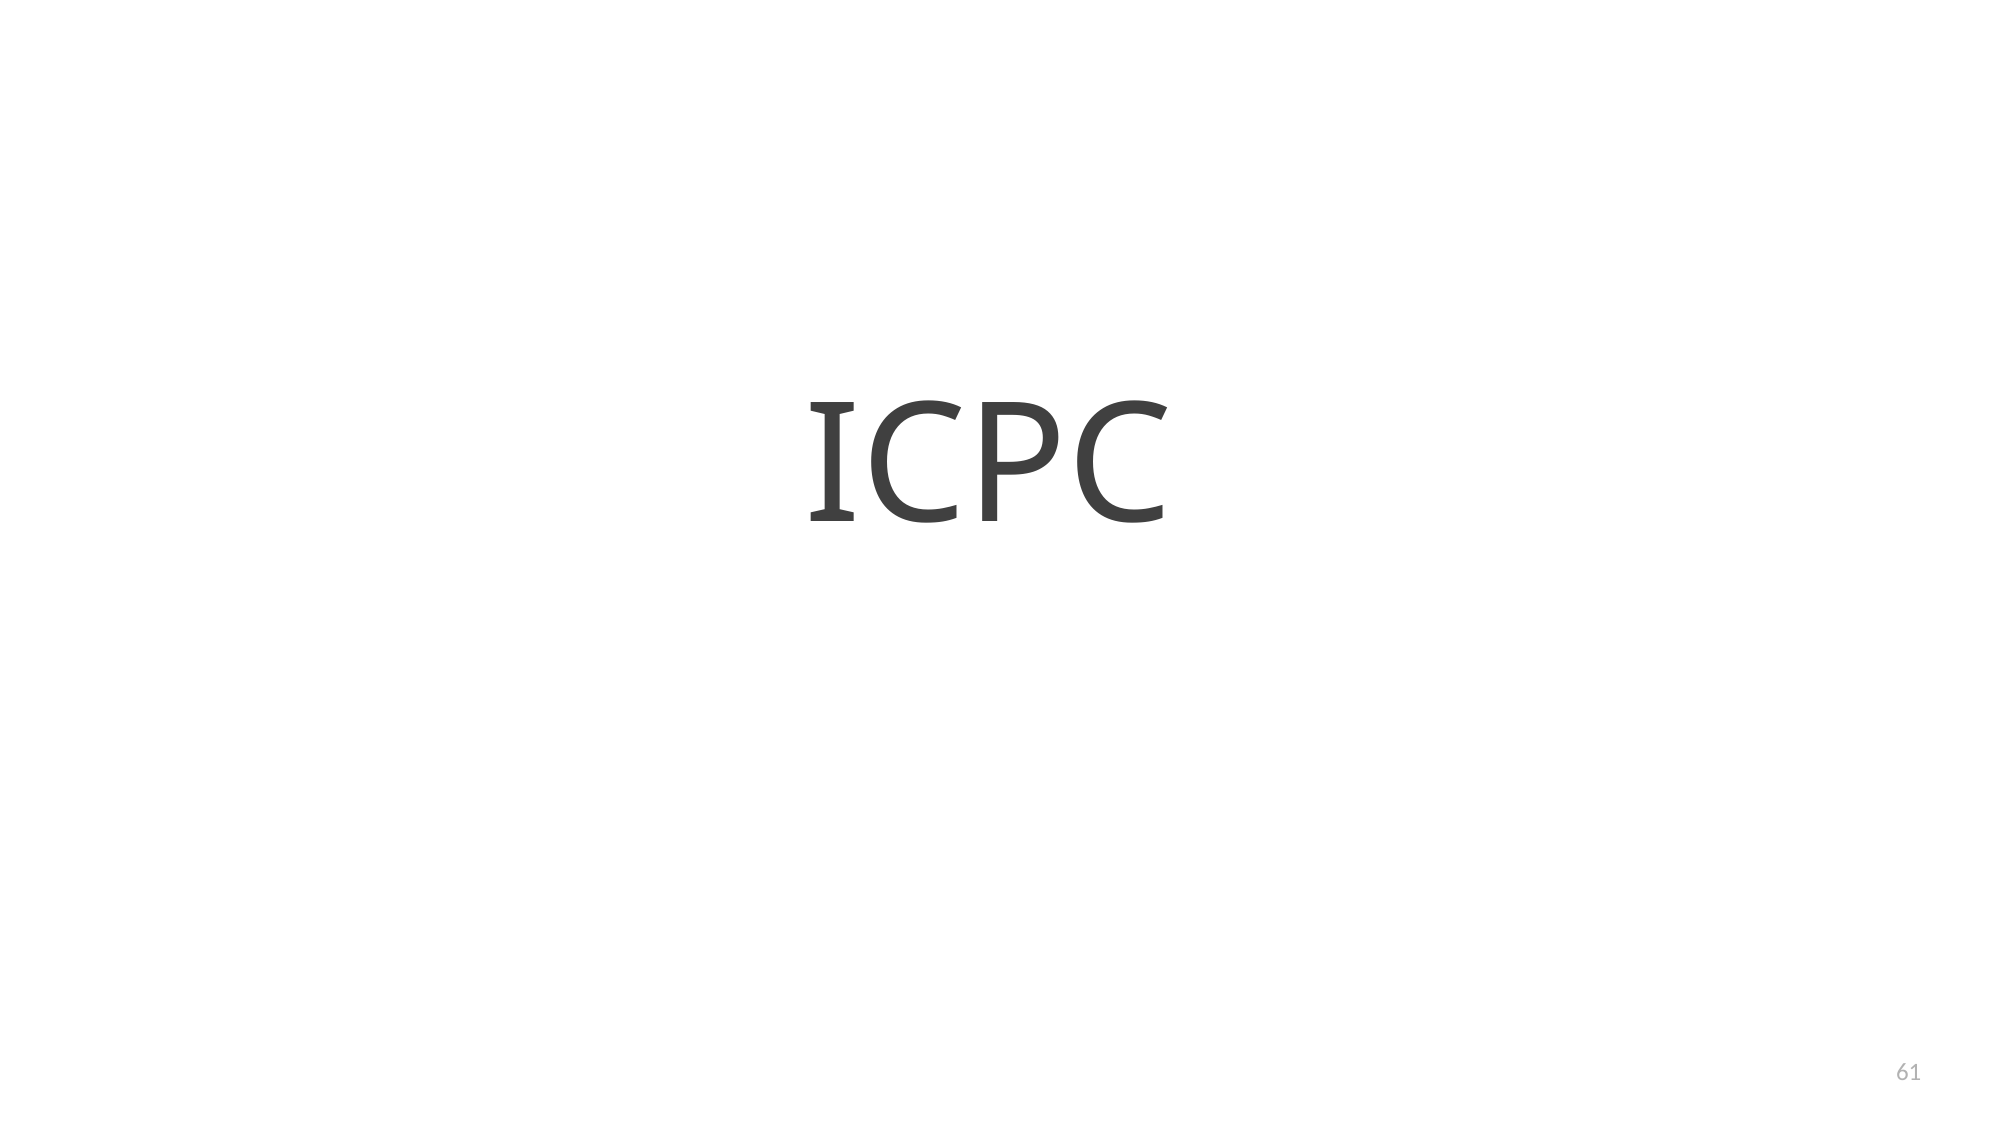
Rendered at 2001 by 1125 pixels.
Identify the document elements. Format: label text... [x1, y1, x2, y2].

slide_number 61 [1486, 1040, 1937, 1101]
text_box ICPC [790, 347, 1516, 563]
